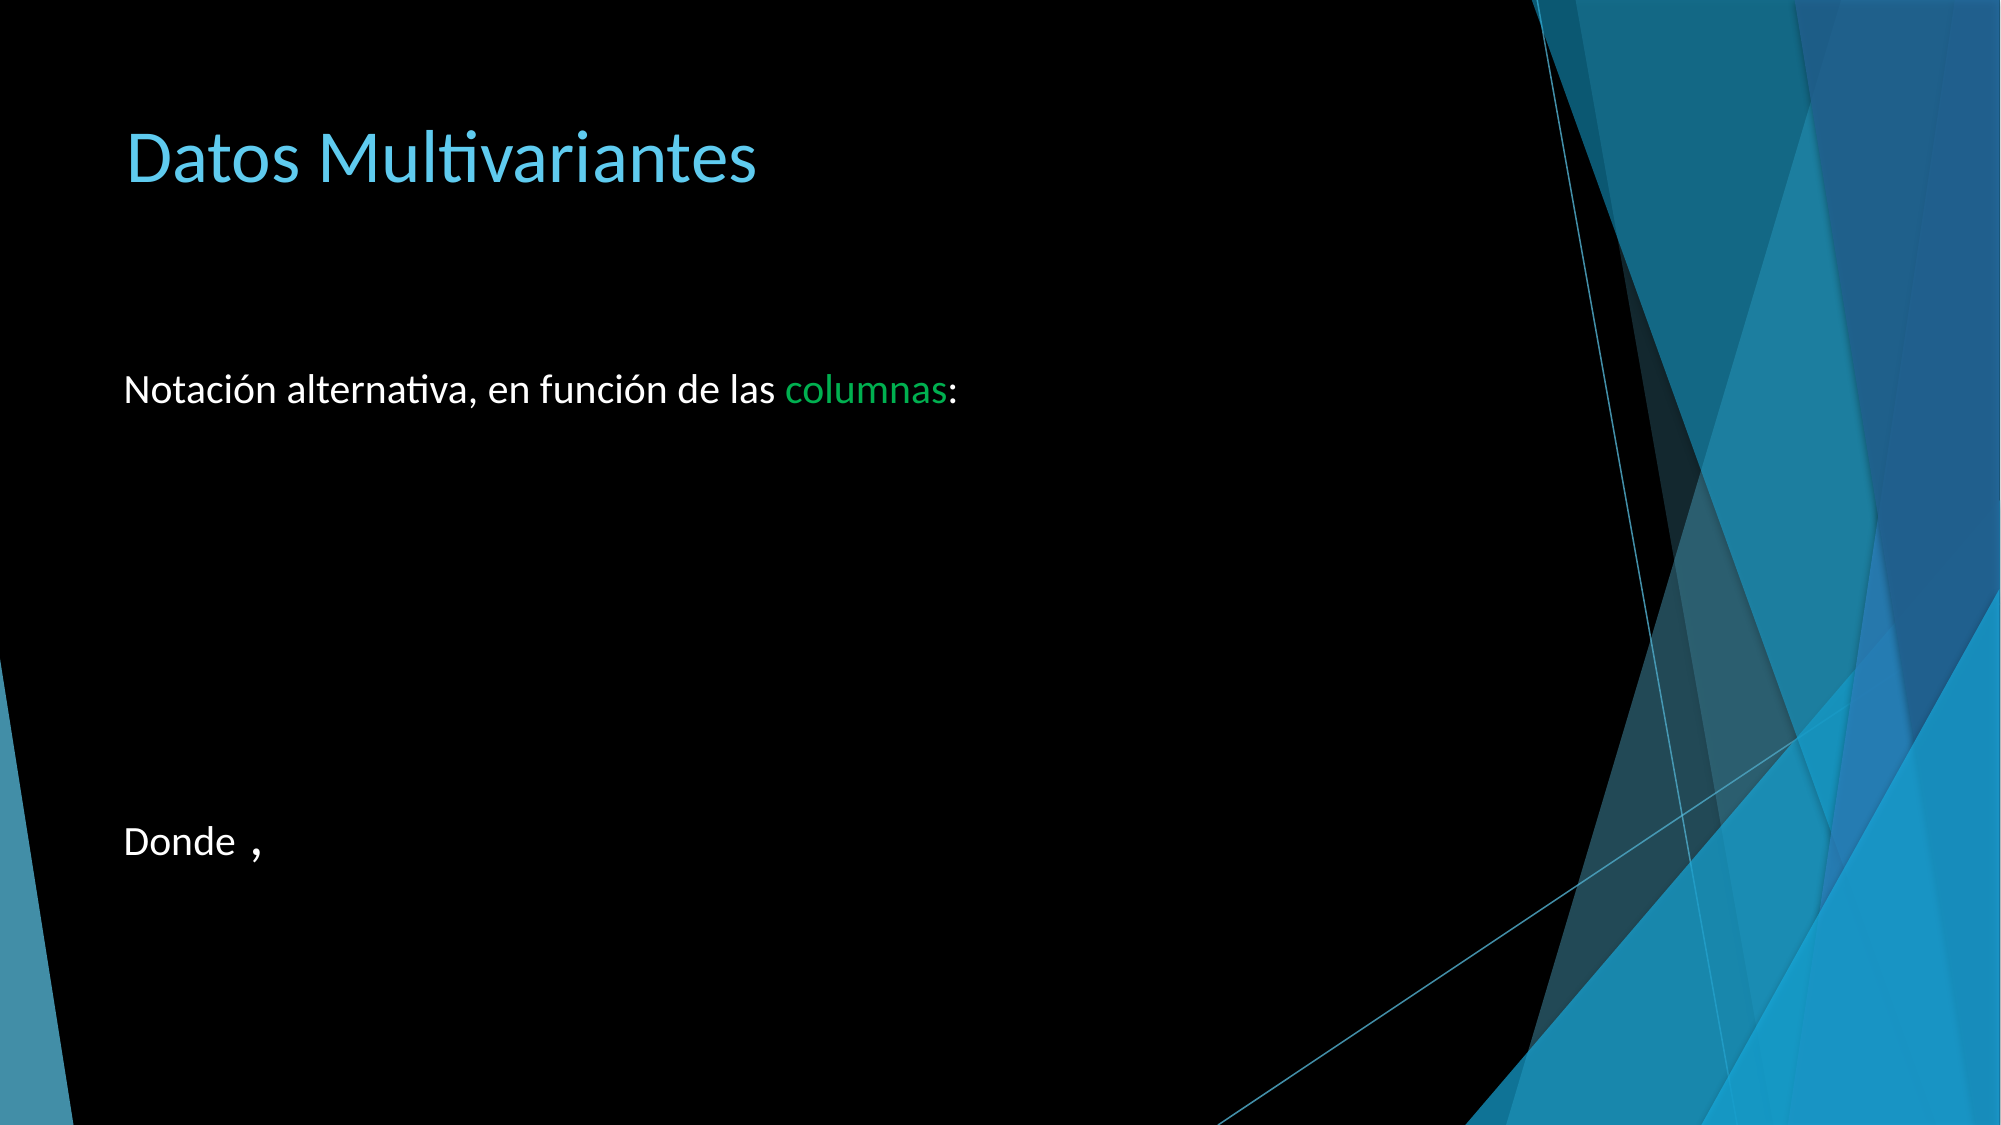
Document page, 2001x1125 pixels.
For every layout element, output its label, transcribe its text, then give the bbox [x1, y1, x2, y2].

title Datos Multivariantes [111, 99, 1522, 317]
